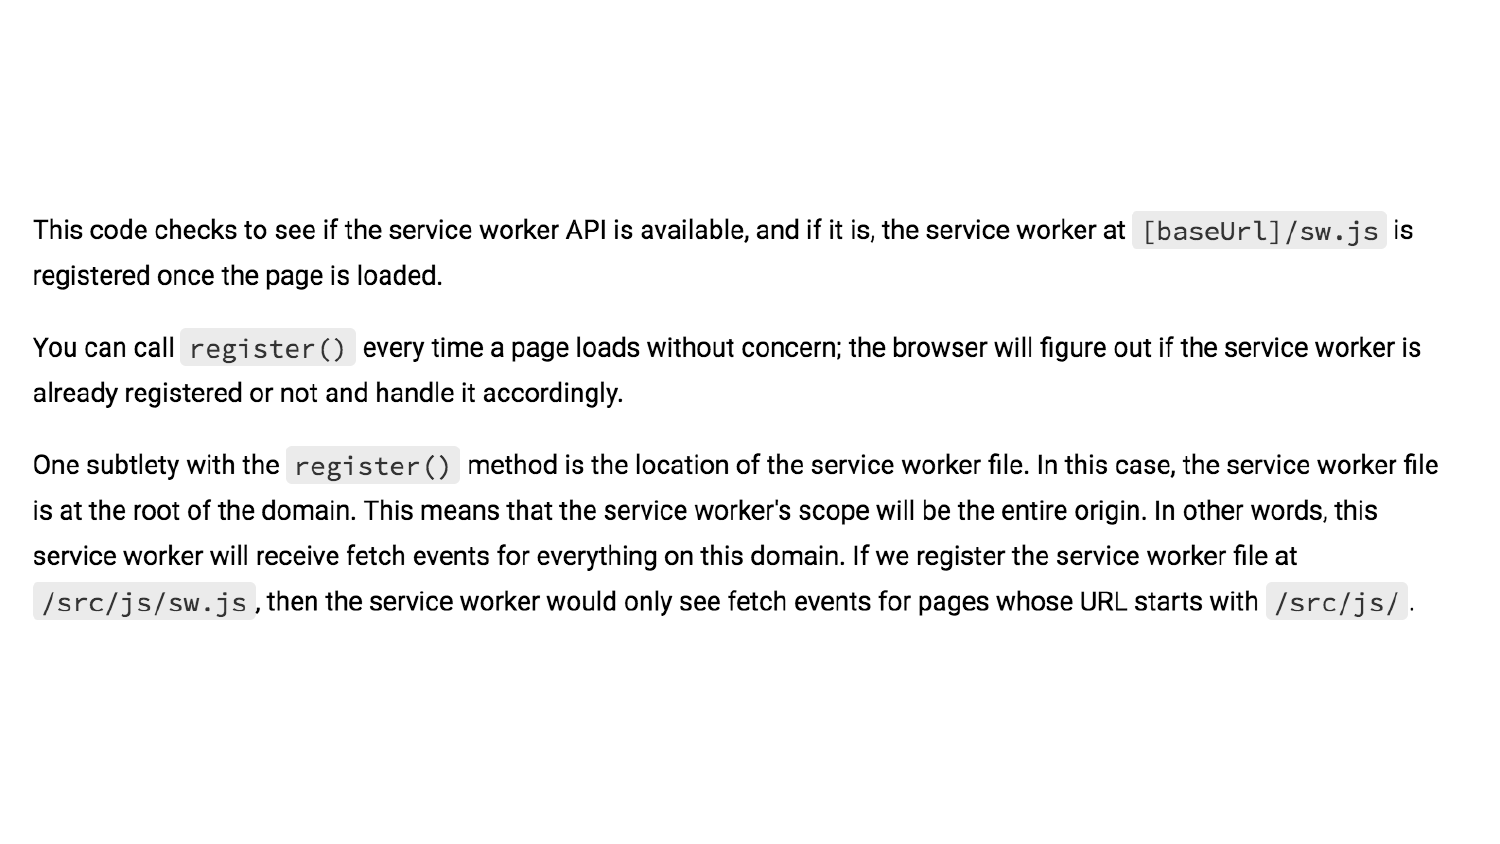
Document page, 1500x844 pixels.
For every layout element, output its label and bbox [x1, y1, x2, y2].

picture [0, 197, 1500, 647]
